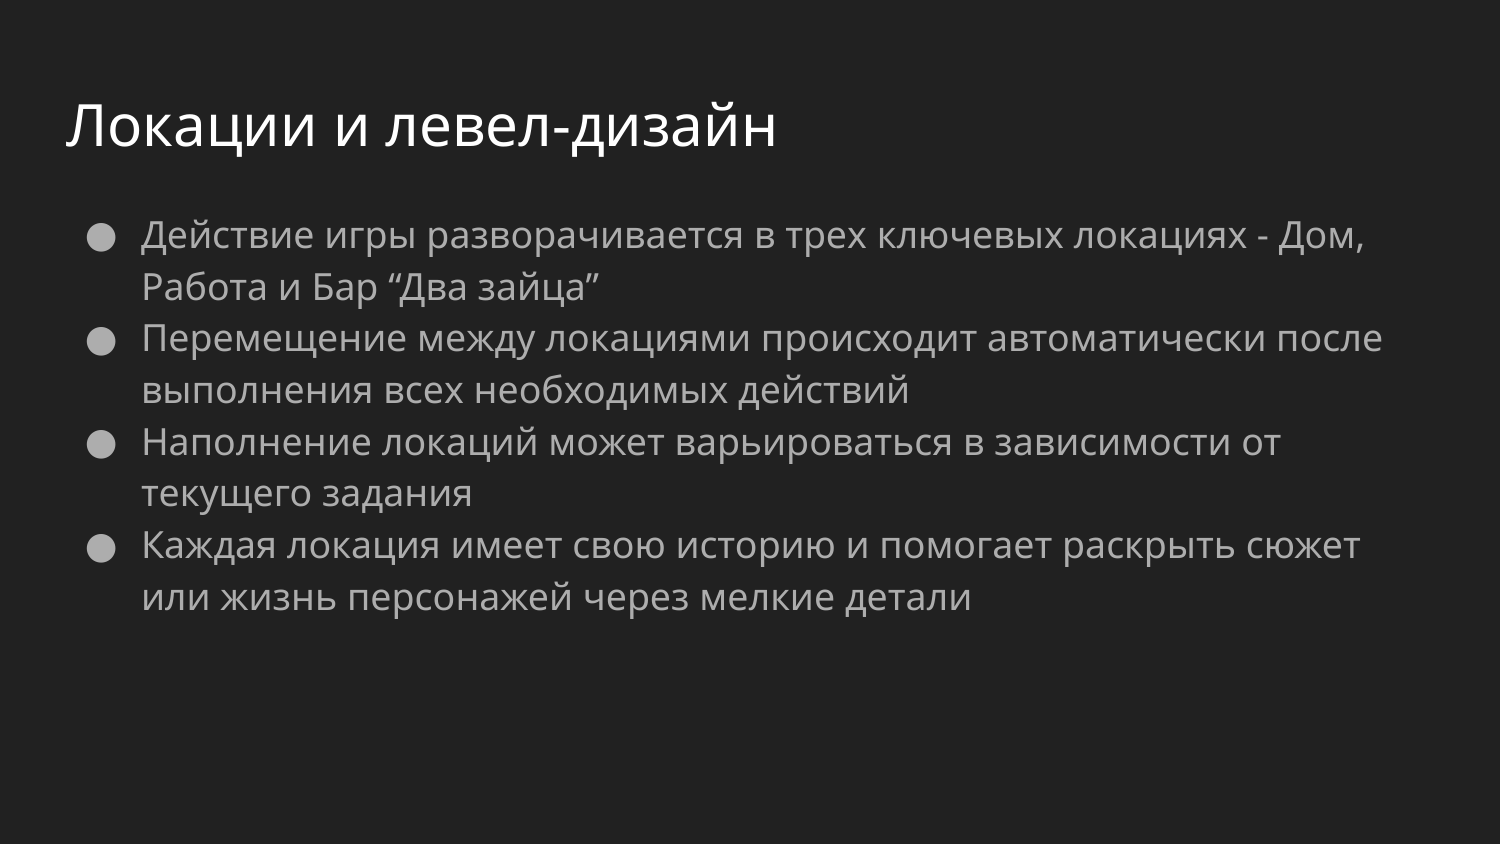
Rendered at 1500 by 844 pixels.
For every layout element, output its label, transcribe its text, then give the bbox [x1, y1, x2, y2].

list Действие игры разворачивается в трех ключевых локациях - Дом, Работа и Бар “Два зайца” Перемещение между локациями происходит автоматически после выполнения всех необходимых действий Наполнение локаций может варьироваться в зависимости от текущего задания Каждая локация имеет свою историю и помогает раскрыть сюжет или жизнь персонажей через мелкие детали [51, 189, 1449, 750]
title Локации и левел-дизайн [51, 72, 1449, 167]
